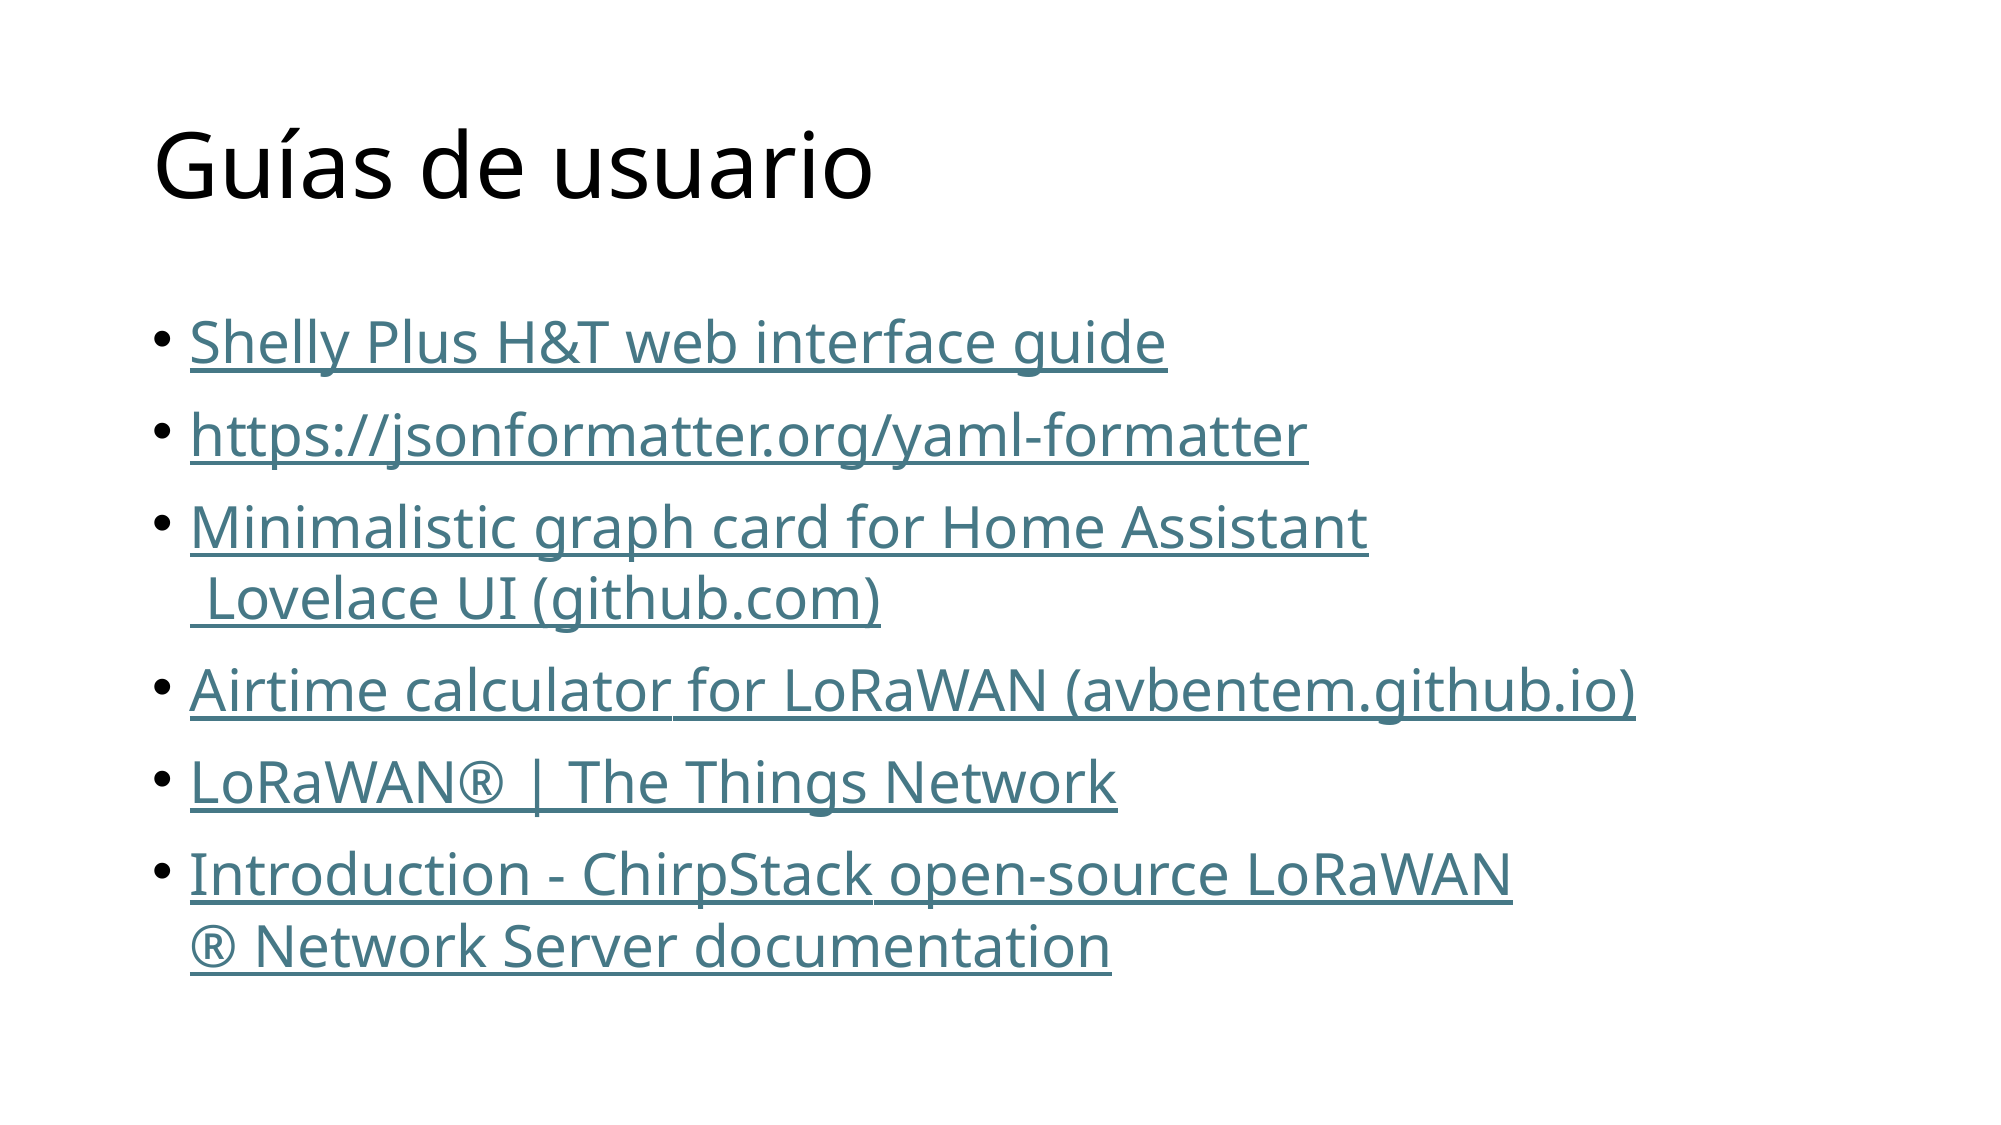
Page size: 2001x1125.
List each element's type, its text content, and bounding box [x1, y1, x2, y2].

title Guías de usuario [137, 59, 1863, 278]
list Shelly Plus H&T web interface guide https://jsonformatter.org/yaml-formatter Minimalistic graph card for Home Assistant Lovelace UI (github.com) Airtime calculator for LoRaWAN (avbentem.github.io) LoRaWAN® | The Things Network Introduction - ChirpStack open-source LoRaWAN® Network Server documentation [137, 299, 1863, 1014]
